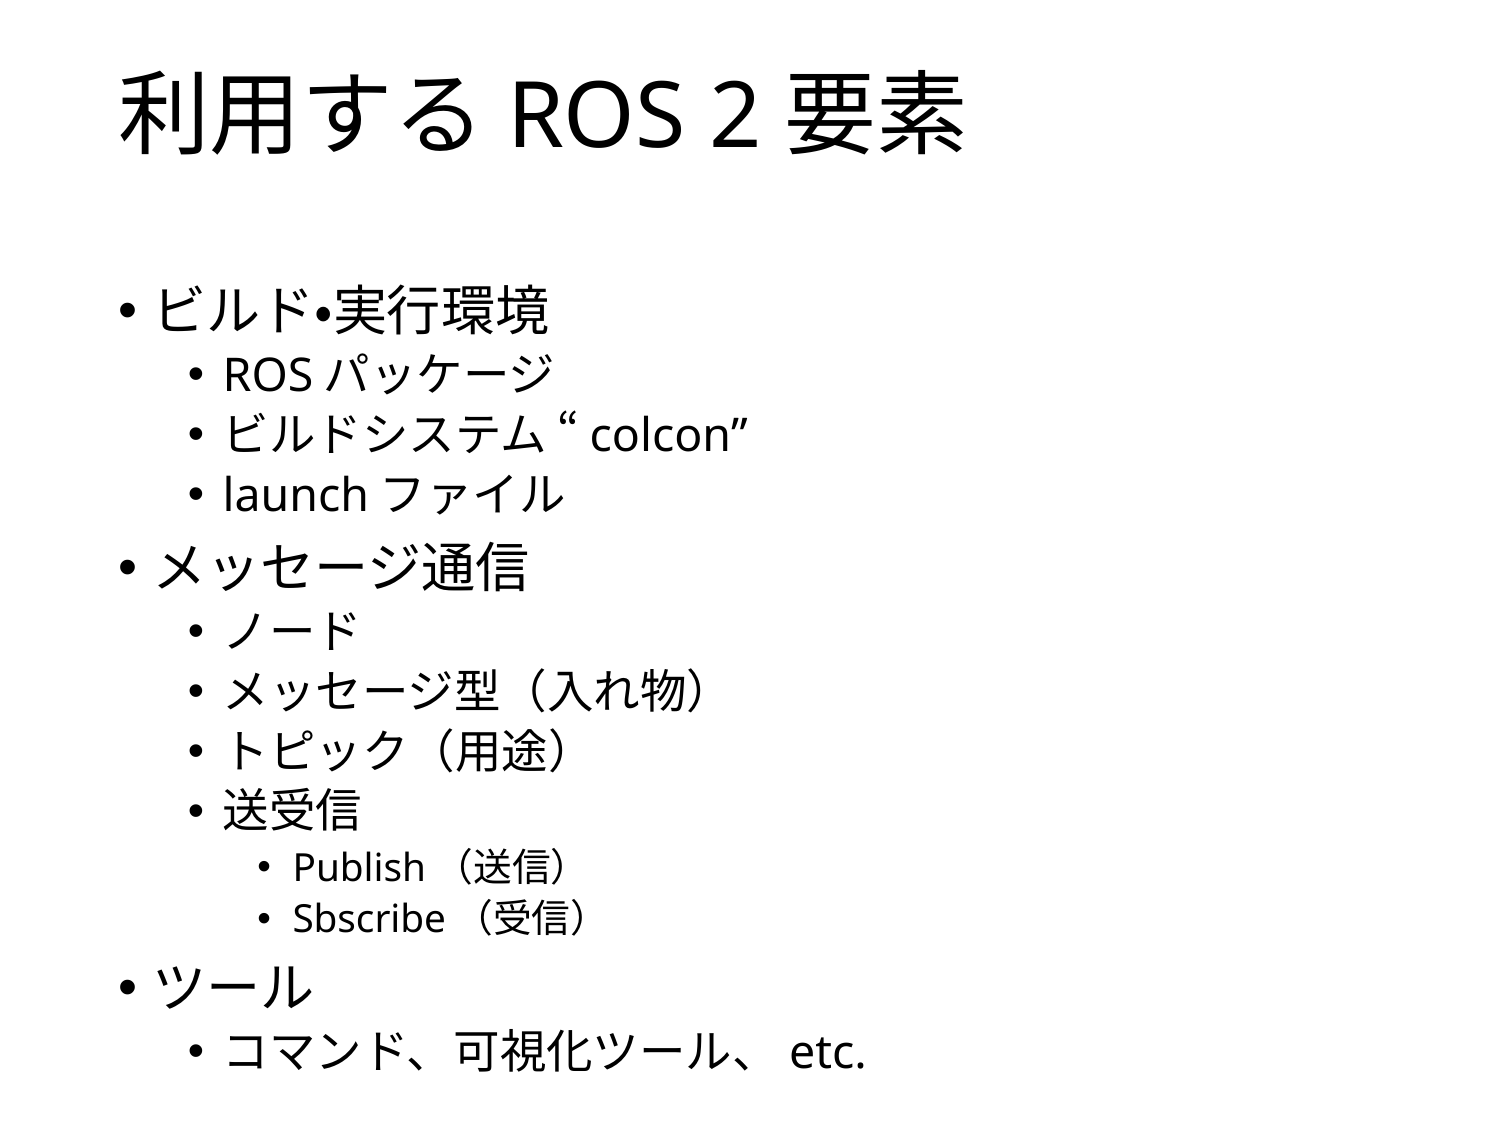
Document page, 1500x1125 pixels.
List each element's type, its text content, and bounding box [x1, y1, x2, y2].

title 利用するROS 2要素 [103, 9, 1397, 228]
list ビルド・実行環境 ROSパッケージ ビルドシステム “colcon” launchファイル メッセージ通信 ノード メッセージ型（入れ物） トピック（用途） 送受信 Publish（送信） Sbscribe（受信） ツール コマンド、可視化ツール、etc. [103, 276, 1397, 1093]
